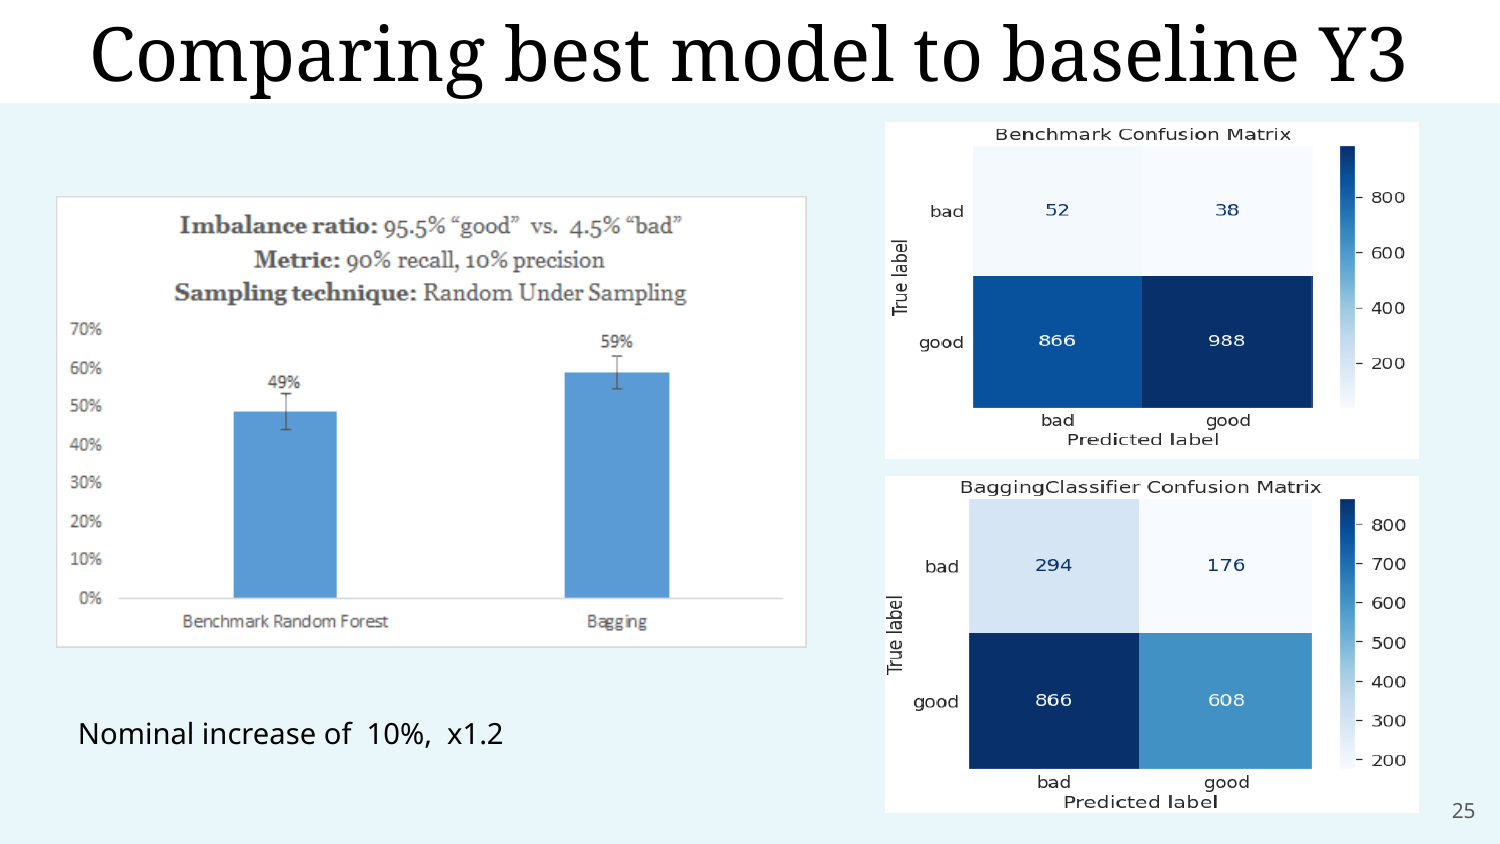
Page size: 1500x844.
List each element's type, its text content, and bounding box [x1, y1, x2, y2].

text_box [68, 685, 807, 748]
text_box Nominal increase of 10%, x1.2 [62, 700, 802, 766]
slide_number ‹#› [1400, 779, 1491, 844]
picture [885, 121, 1419, 459]
picture [885, 476, 1419, 813]
picture [56, 196, 807, 648]
text_box Comparing best model to baseline Y3 [0, 0, 1500, 104]
